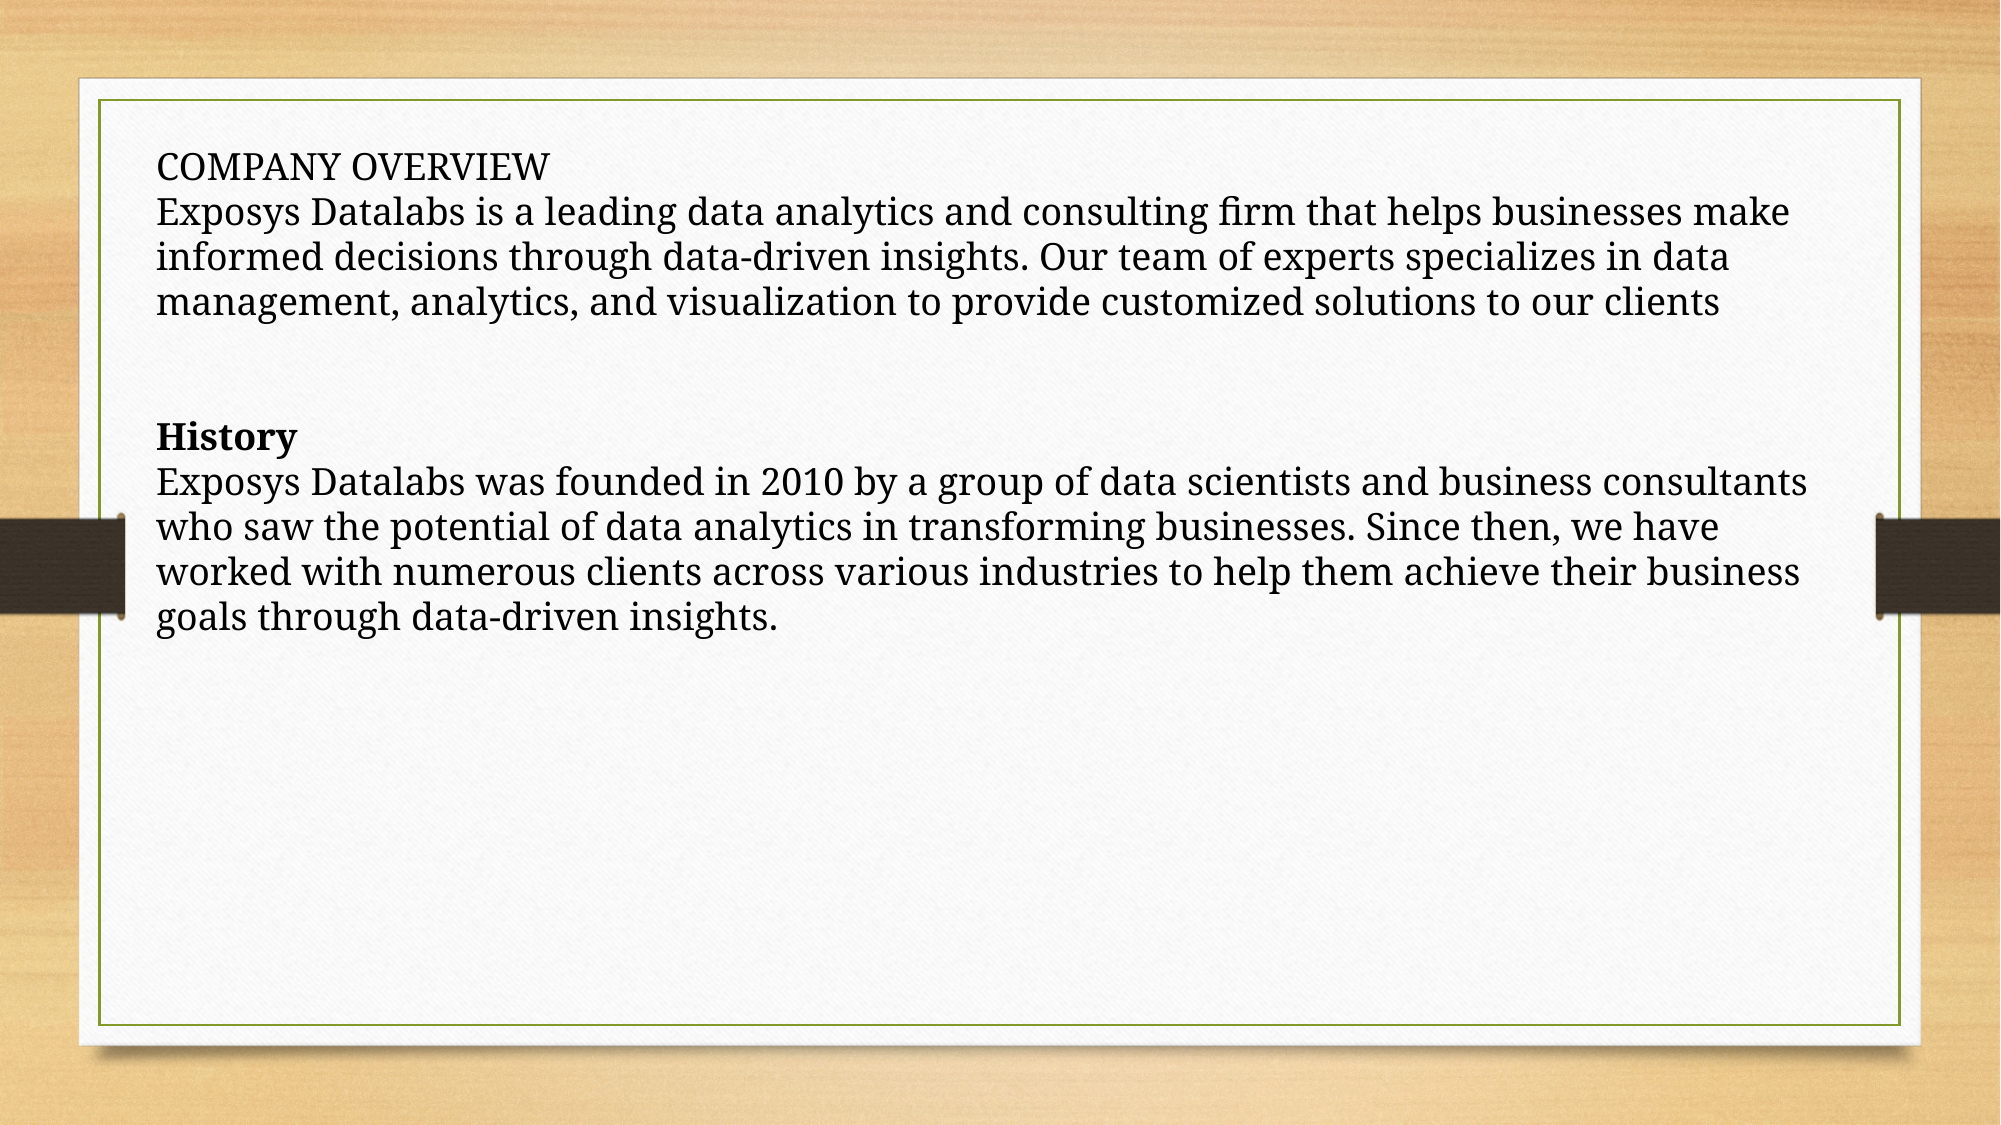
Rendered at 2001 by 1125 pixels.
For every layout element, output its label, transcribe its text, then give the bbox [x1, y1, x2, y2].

picture [0, 0, 2001, 1125]
text_box COMPANY OVERVIEW Exposys Datalabs is a leading data analytics and consulting firm that helps businesses make informed decisions through data-driven insights. Our team of experts specializes in data management, analytics, and visualization to provide customized solutions to our clients History Exposys Datalabs was founded in 2010 by a group of data scientists and business consultants who saw the potential of data analytics in transforming businesses. Since then, we have worked with numerous clients across various industries to help them achieve their business goals through data-driven insights. [141, 135, 1846, 645]
